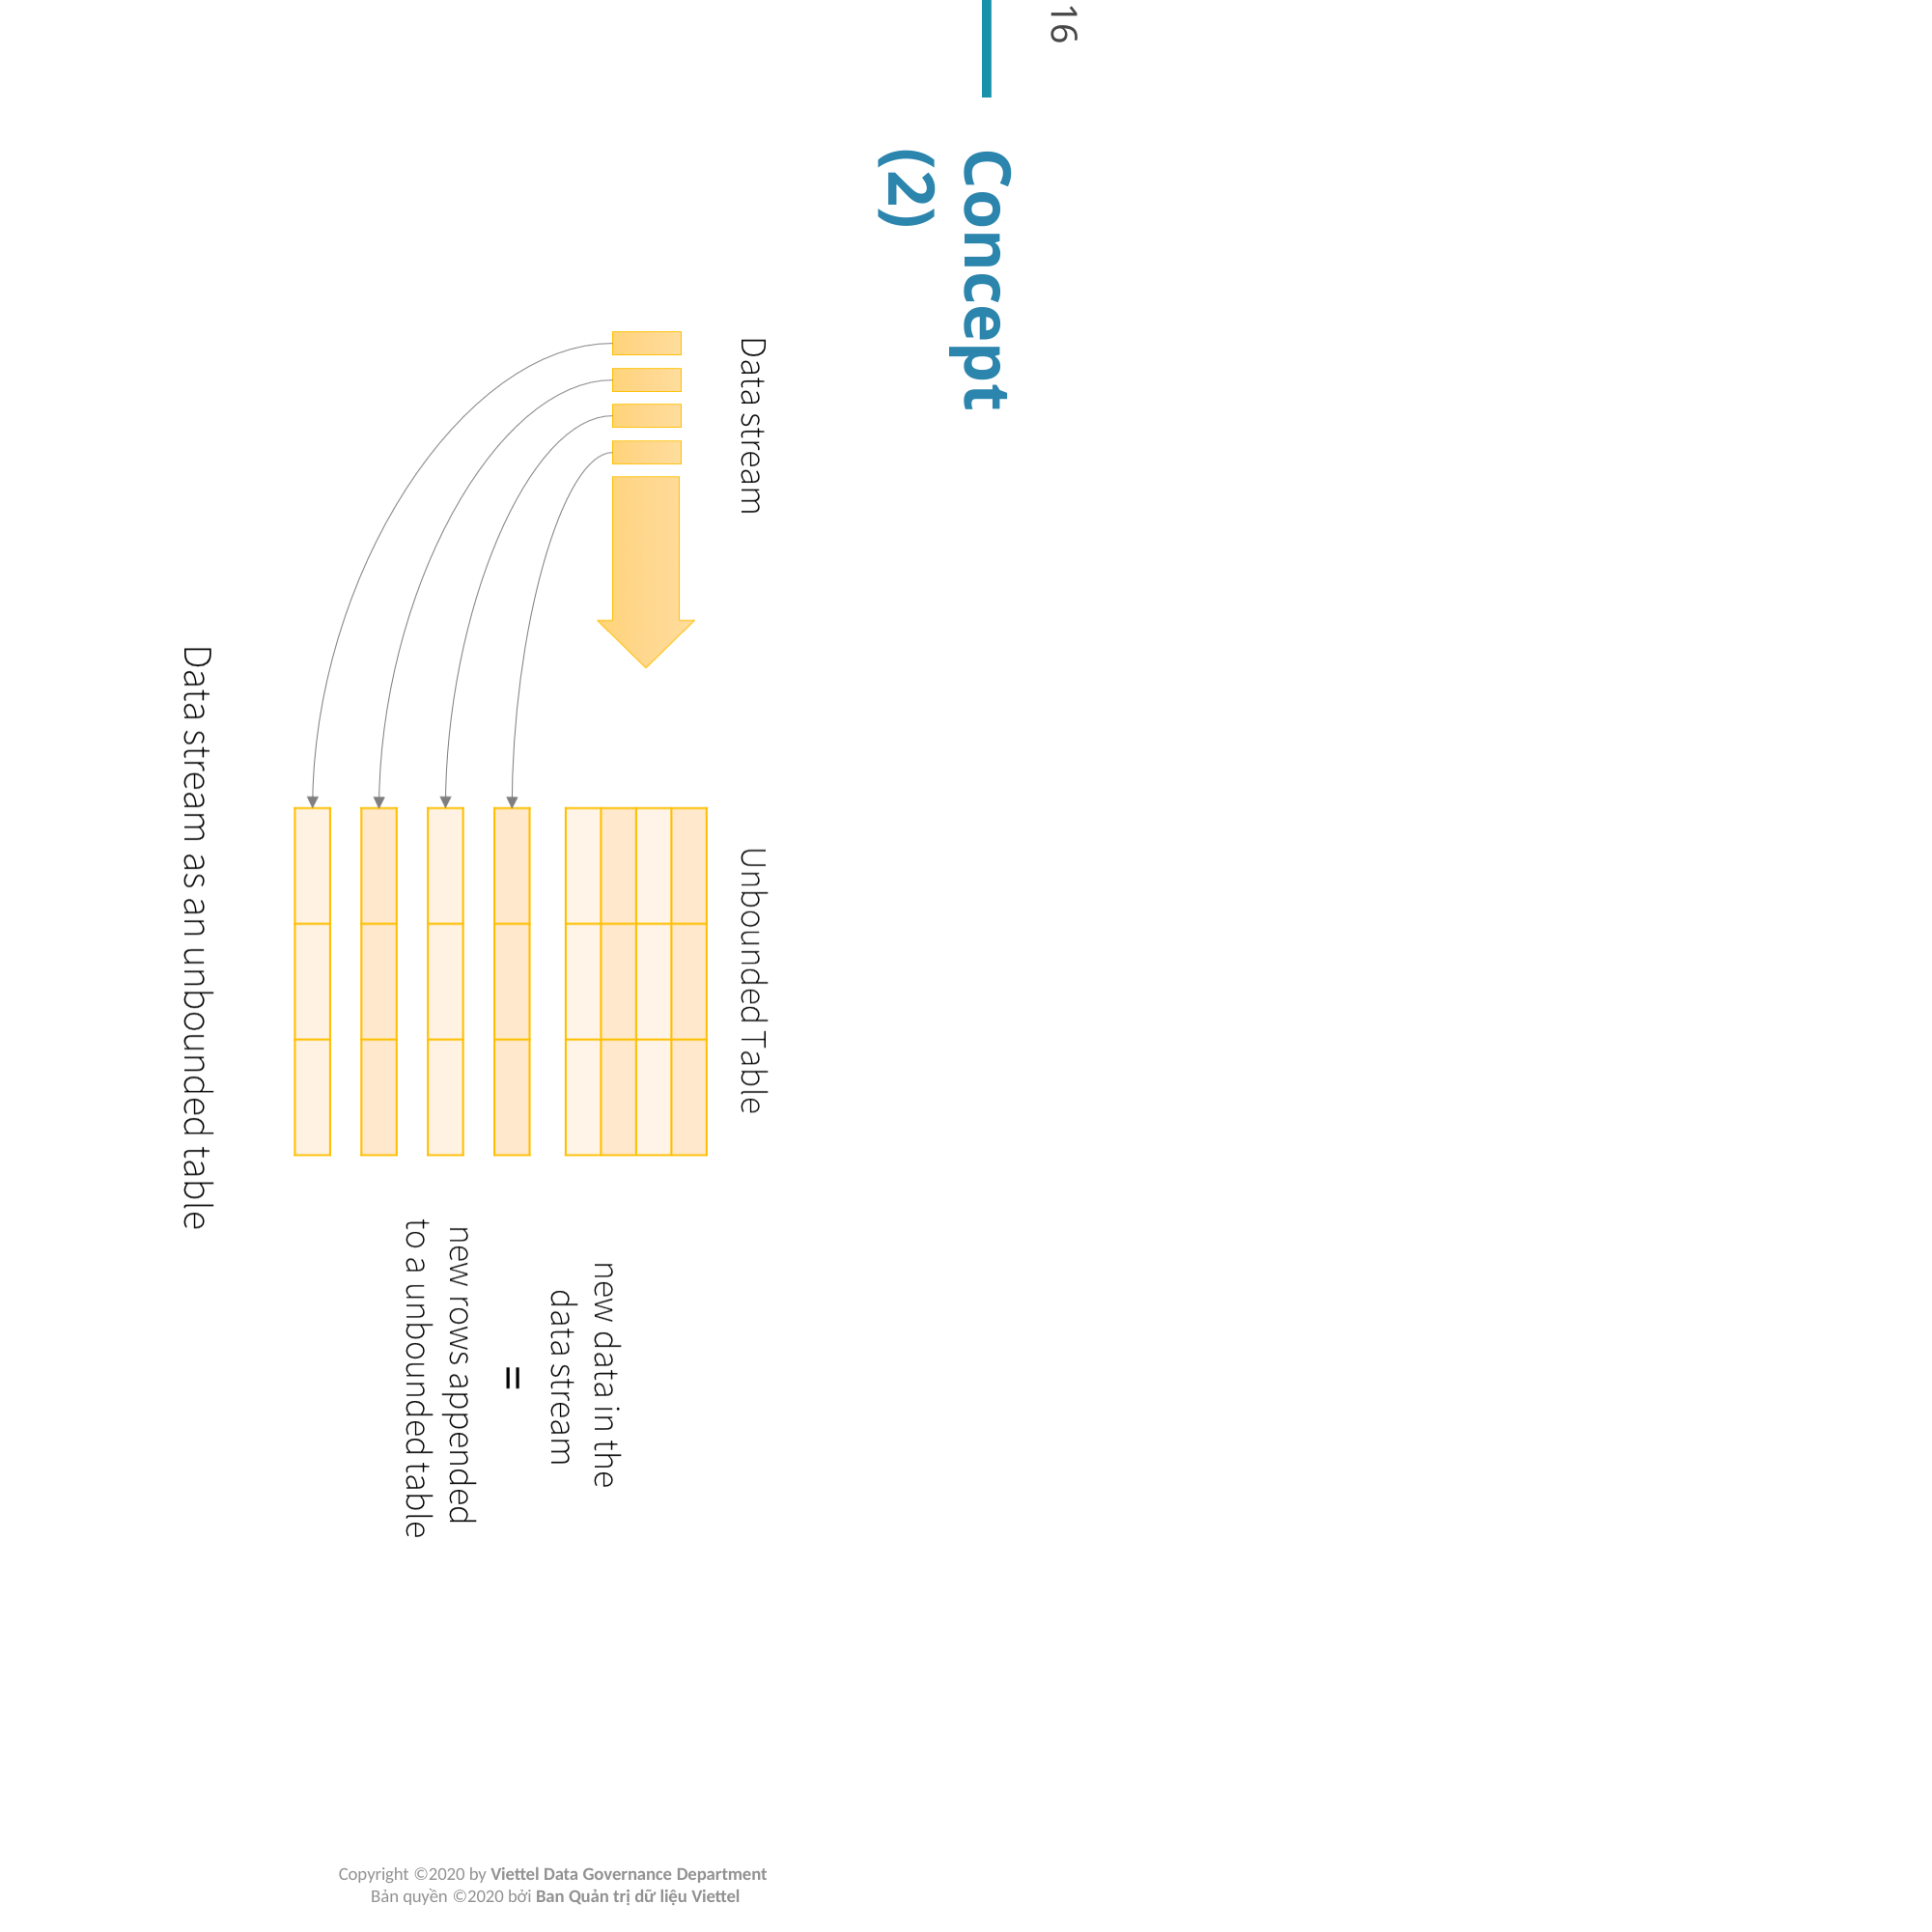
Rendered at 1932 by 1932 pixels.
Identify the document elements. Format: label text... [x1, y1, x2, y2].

text_box Concept (2) [948, 145, 1030, 483]
text_box 16 [1040, 0, 1088, 46]
text_box Copyright ©2020 by Viettel Data Governance Department Bản quyền ©2020 bởi Ban Quản trị dữ liệu Viettel [334, 1861, 772, 1907]
picture [982, 0, 992, 98]
picture [103, 226, 869, 1648]
